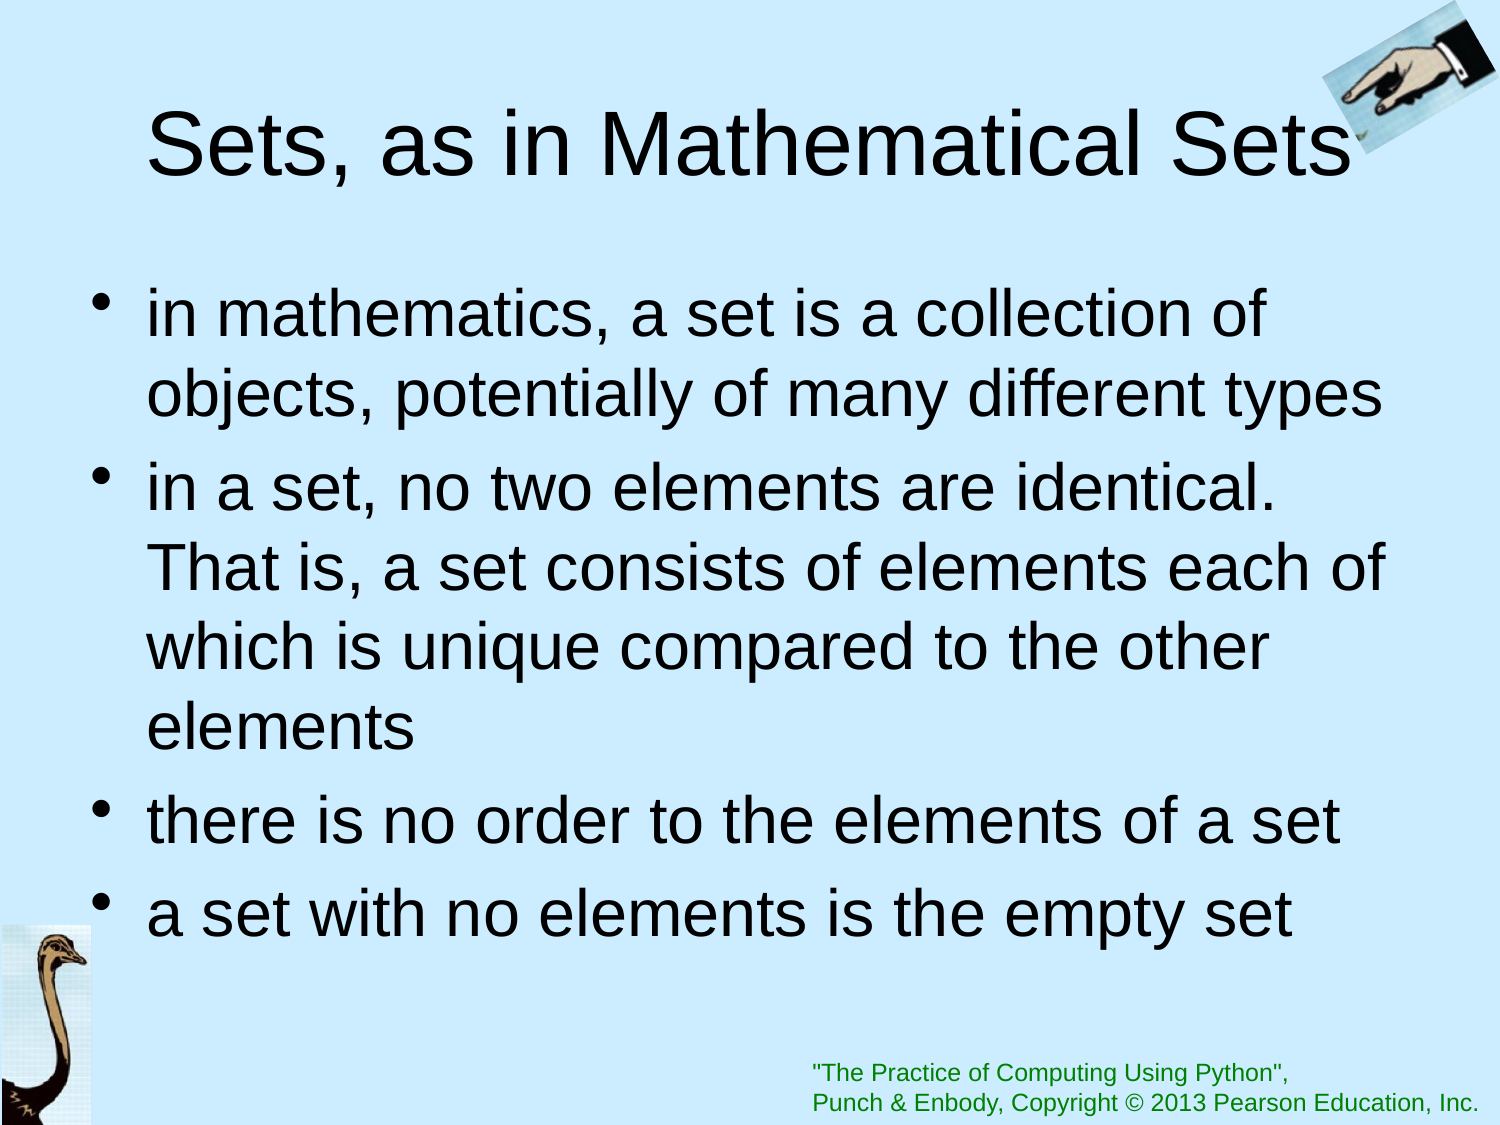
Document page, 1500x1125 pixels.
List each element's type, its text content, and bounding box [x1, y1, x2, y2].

picture [2, 924, 92, 1125]
list in mathematics, a set is a collection of objects, potentially of many different types in a set, no two elements are identical. That is, a set consists of elements each of which is unique compared to the other elements there is no order to the elements of a set a set with no elements is the empty set [75, 262, 1425, 1005]
title Sets, as in Mathematical Sets [75, 45, 1425, 233]
picture [1378, 0, 1499, 120]
